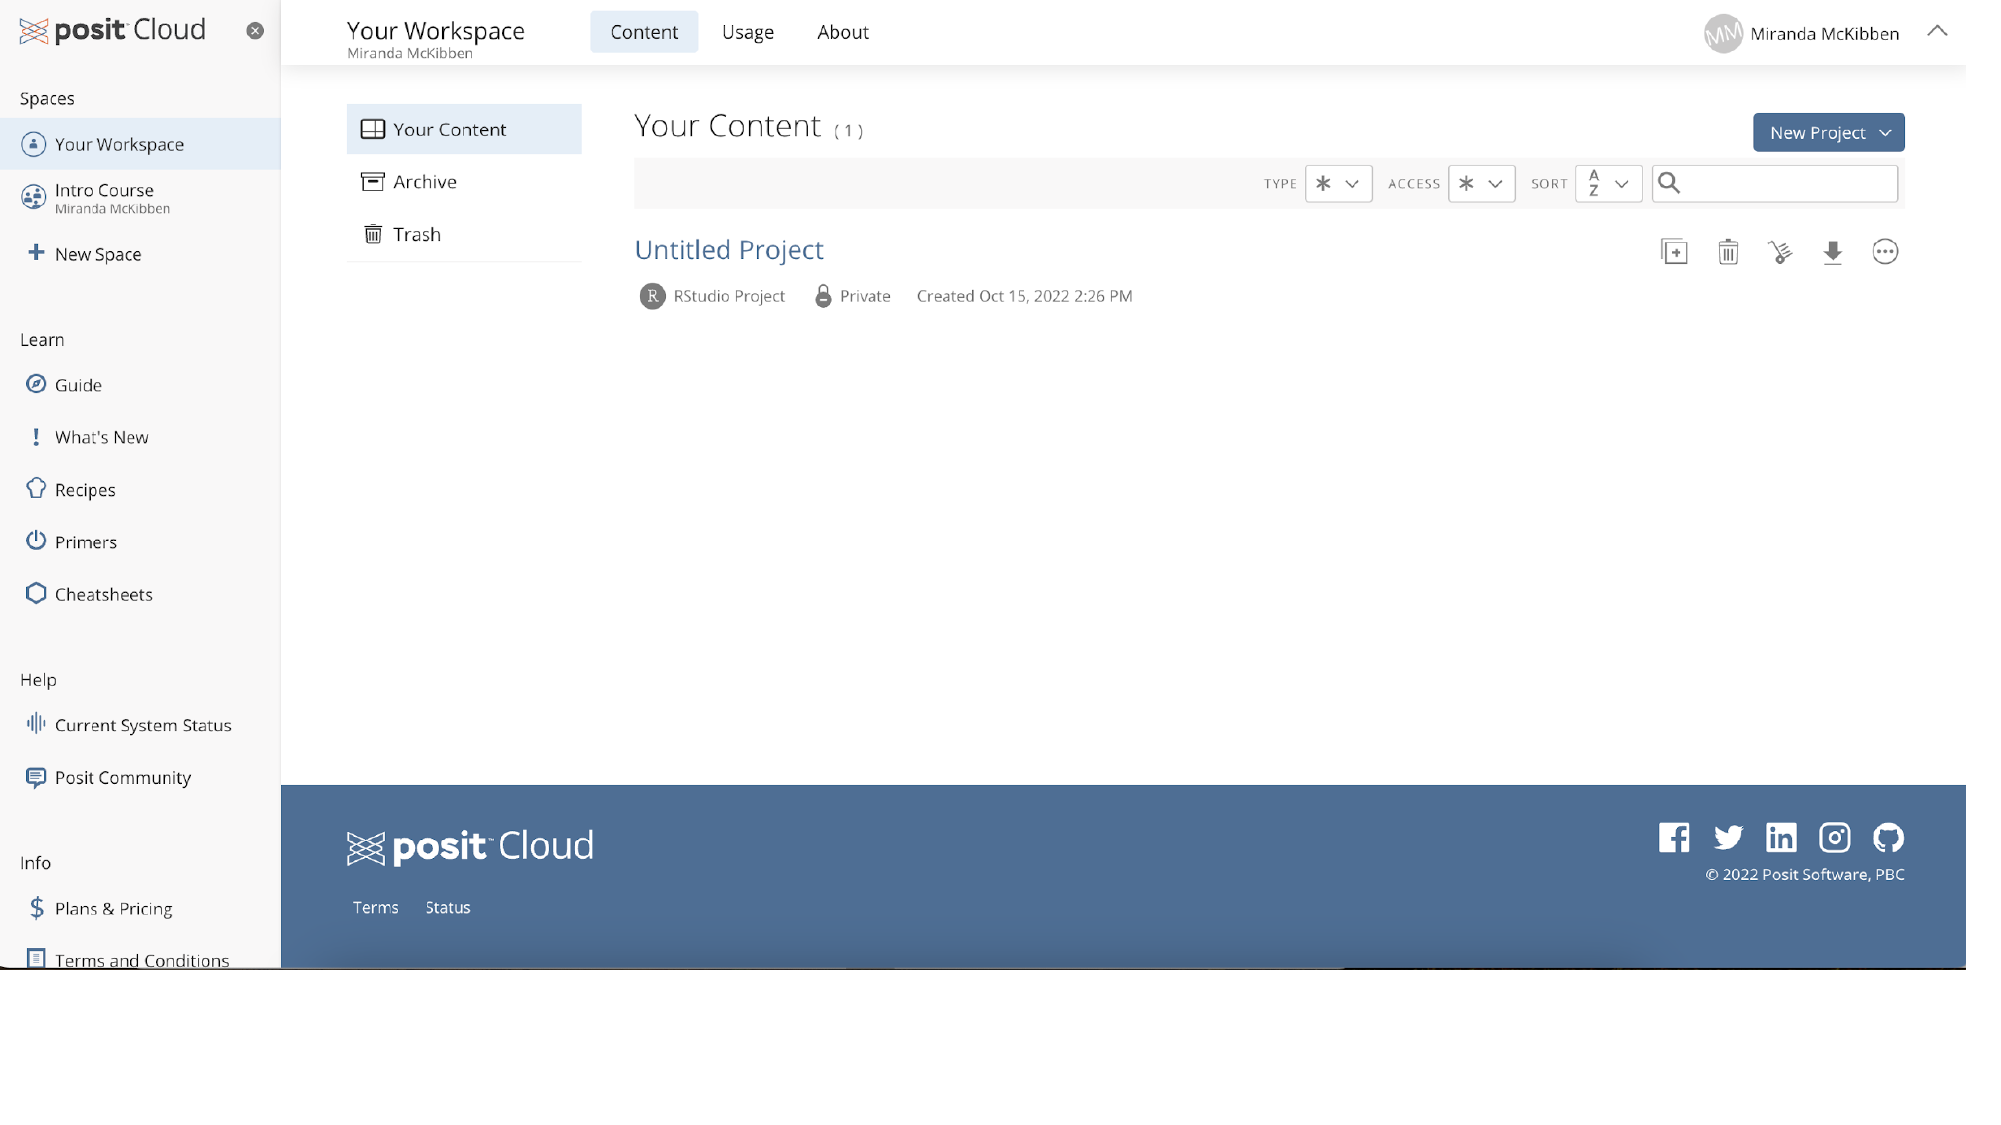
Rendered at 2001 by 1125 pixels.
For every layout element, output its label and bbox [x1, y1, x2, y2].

list [0, 0, 1966, 970]
